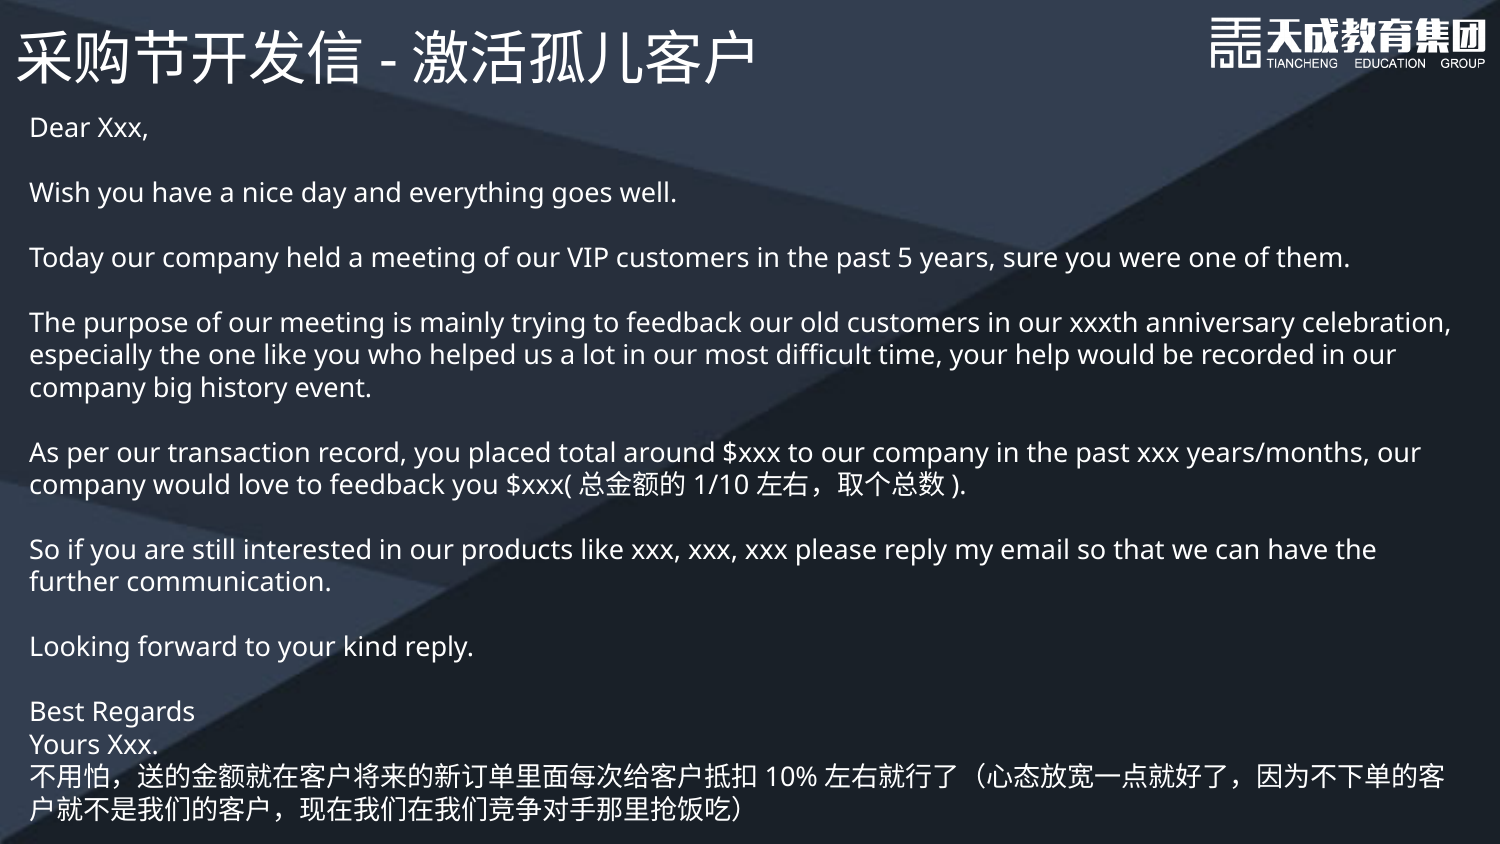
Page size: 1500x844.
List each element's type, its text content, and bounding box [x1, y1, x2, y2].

text_box Dear Xxx, Wish you have a nice day and everything goes well. Today our company held a meeting of our VIP customers in the past 5 years, sure you were one of them. The purpose of our meeting is mainly trying to feedback our old customers in our xxxth anniversary celebration, especially the one like you who helped us a lot in our most difficult time, your help would be recorded in our company big history event. As per our transaction record, you placed total around $xxx to our company in the past xxx years/months, our company would love to feedback you $xxx(总金额的1/10左右，取个总数). So if you are still interested in our products like xxx, xxx, xxx please reply my email so that we can have the further communication. Looking forward to your kind reply. Best Regards Yours Xxx. 不用怕，送的金额就在客户将来的新订单里面每次给客户抵扣10%左右就行了（心态放宽一点就好了，因为不下单的客户就不是我们的客户，现在我们在我们竞争对手那里抢饭吃） [14, 102, 1486, 833]
picture [0, 0, 1500, 844]
title 采购节开发信-激活孤儿客户 [0, 10, 1295, 112]
